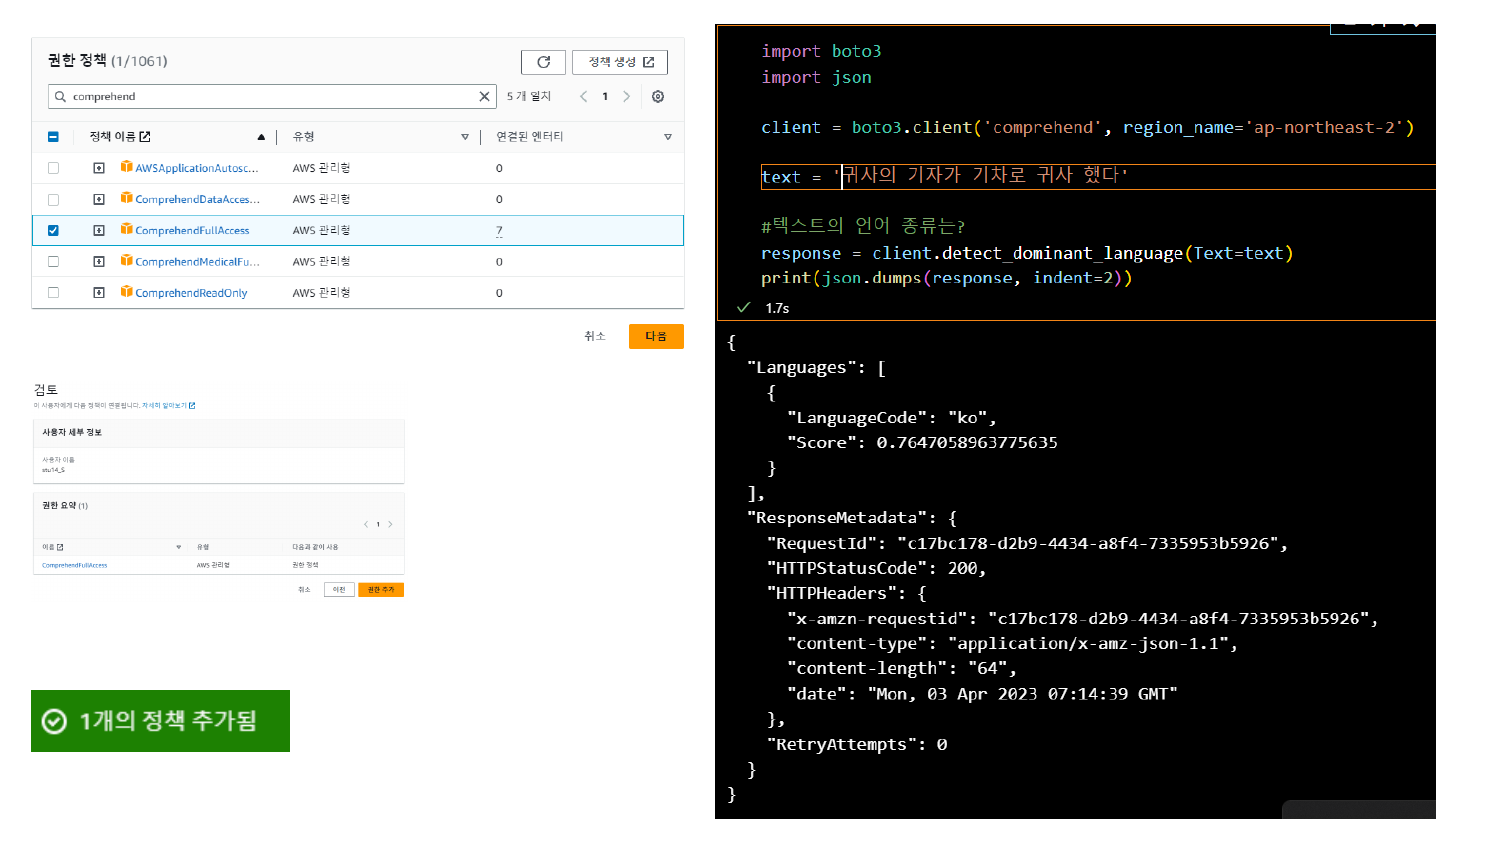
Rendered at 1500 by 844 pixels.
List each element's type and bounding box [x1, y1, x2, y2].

picture [715, 24, 1436, 819]
picture [30, 381, 408, 602]
picture [30, 690, 290, 752]
picture [30, 35, 691, 357]
